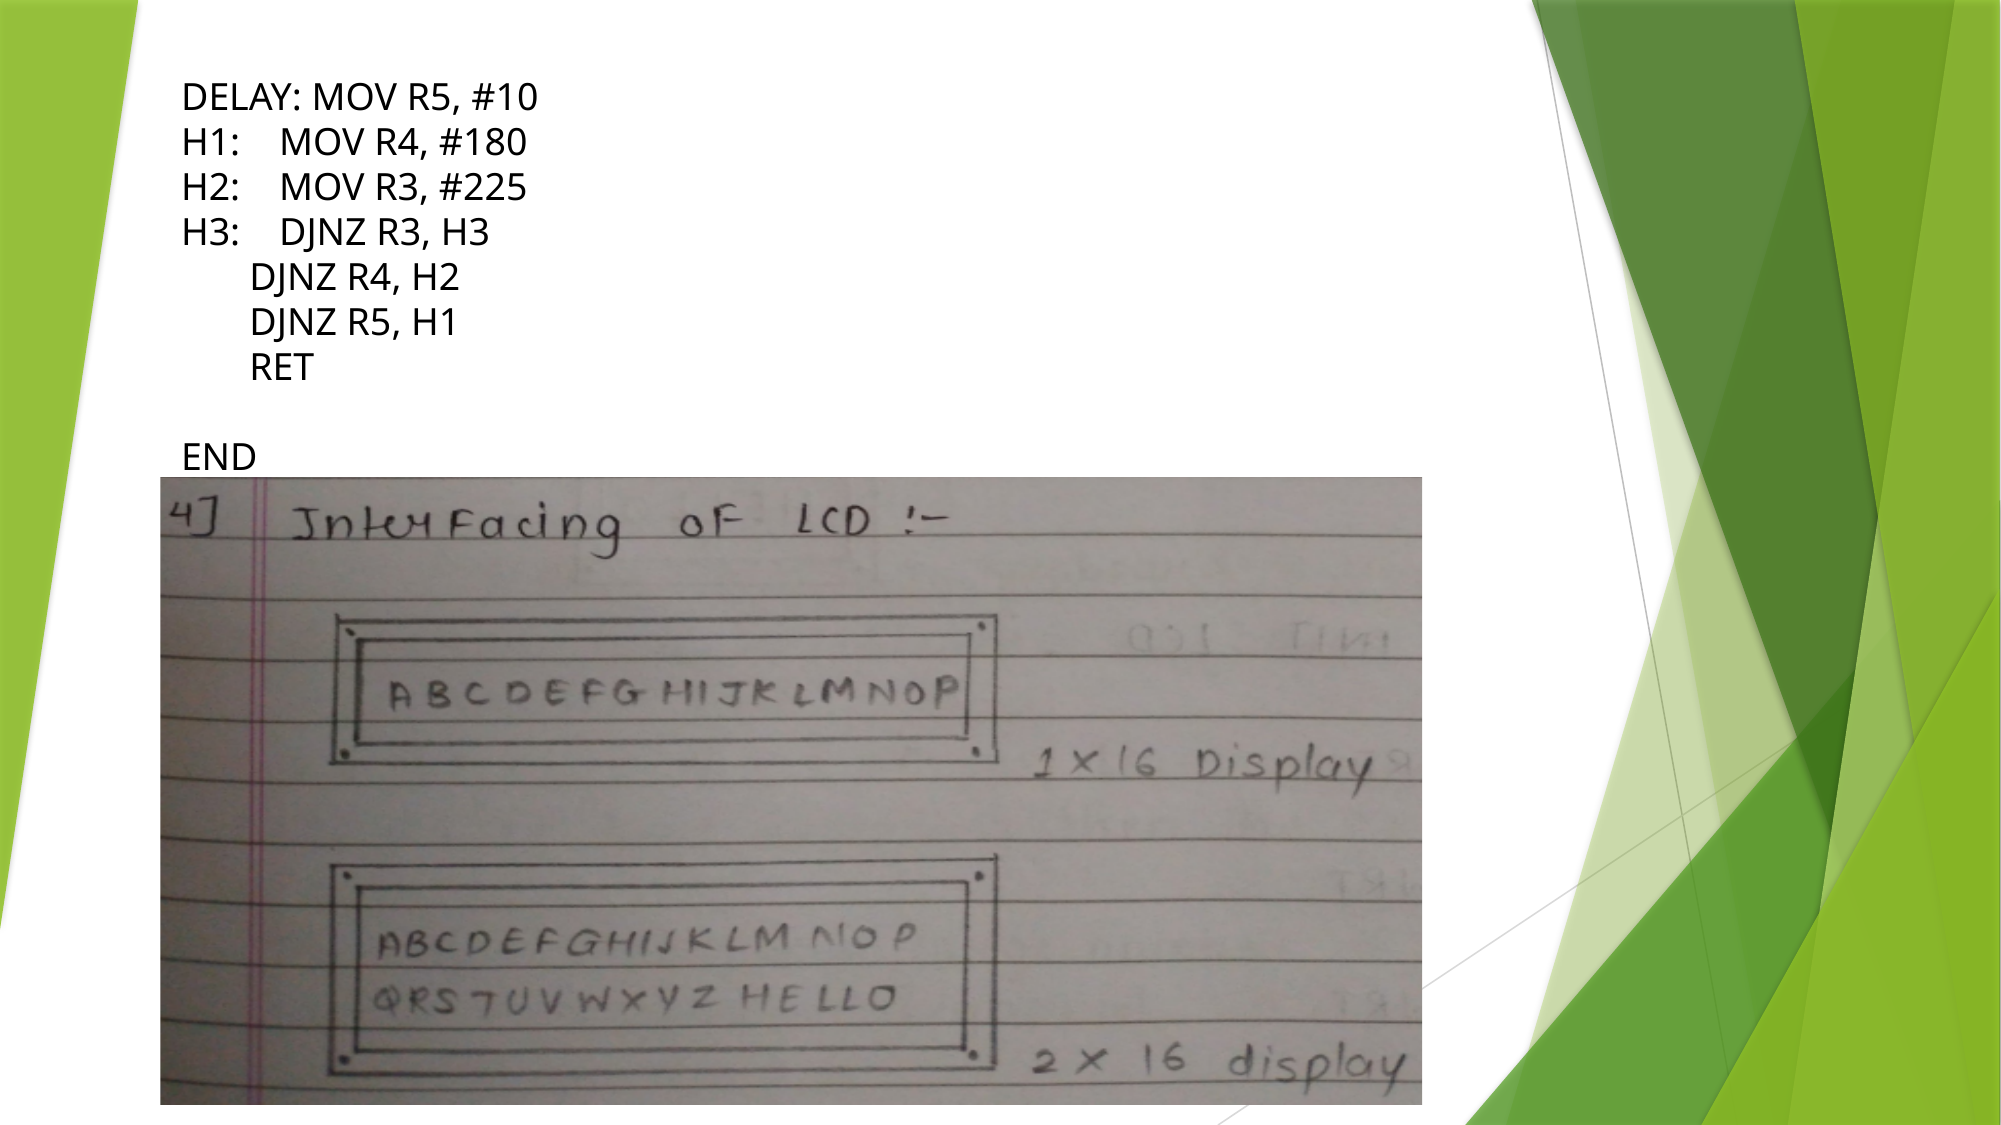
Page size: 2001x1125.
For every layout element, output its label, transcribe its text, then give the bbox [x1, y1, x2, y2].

text_box DELAY: MOV R5, #10 H1: MOV R4, #180 H2: MOV R3, #225 H3: DJNZ R3, H3 DJNZ R4, H2 DJNZ R5, H1 RET END [166, 20, 1168, 476]
picture [159, 477, 1423, 1106]
